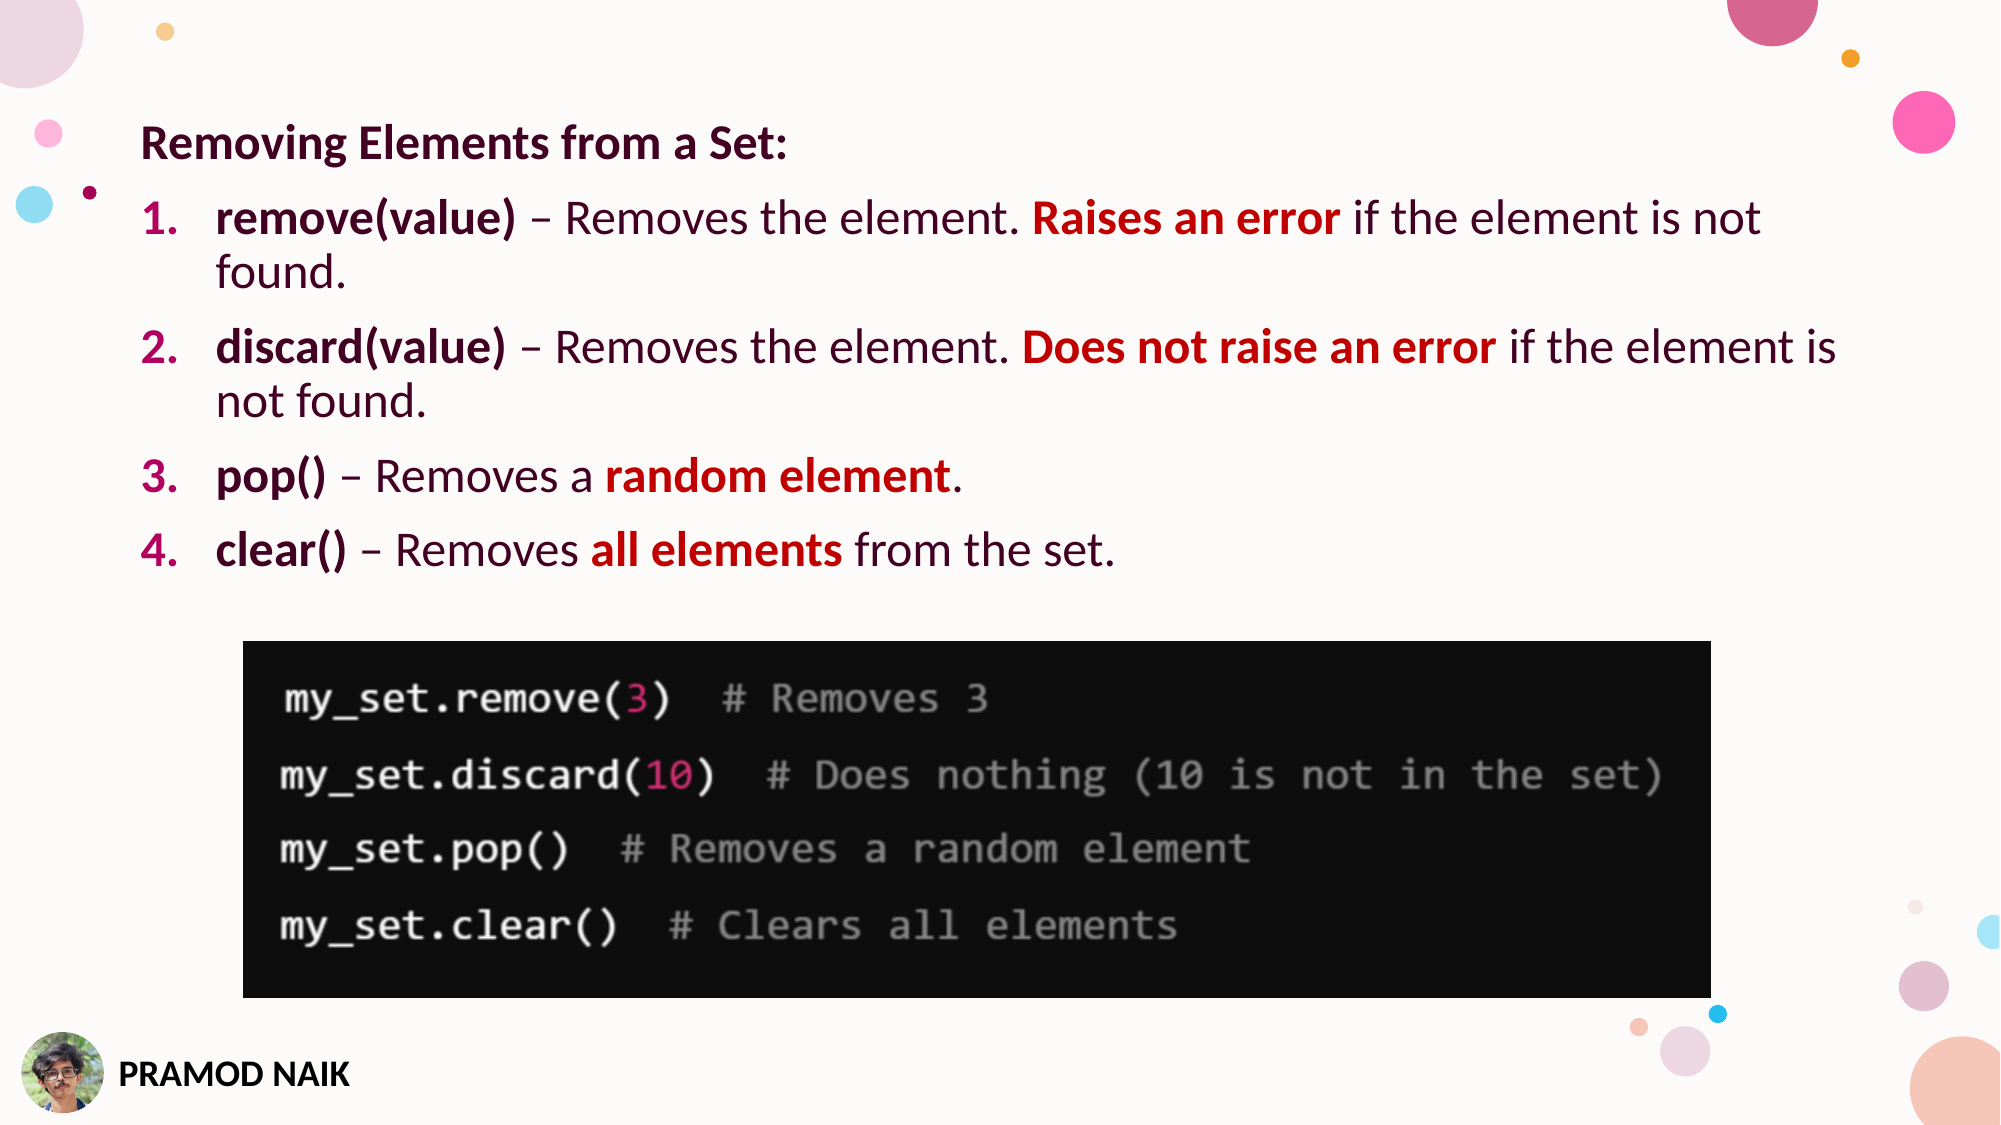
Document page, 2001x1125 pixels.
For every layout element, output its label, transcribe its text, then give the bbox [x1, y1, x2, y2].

picture [243, 641, 1711, 998]
list Removing Elements from a Set: remove(value) – Removes the element. Raises an error if the element is not found. discard(value) – Removes the element. Does not raise an error if the element is not found. pop() – Removes a random element. clear() – Removes all elements from the set. [125, 108, 1875, 736]
picture [21, 1031, 104, 1114]
